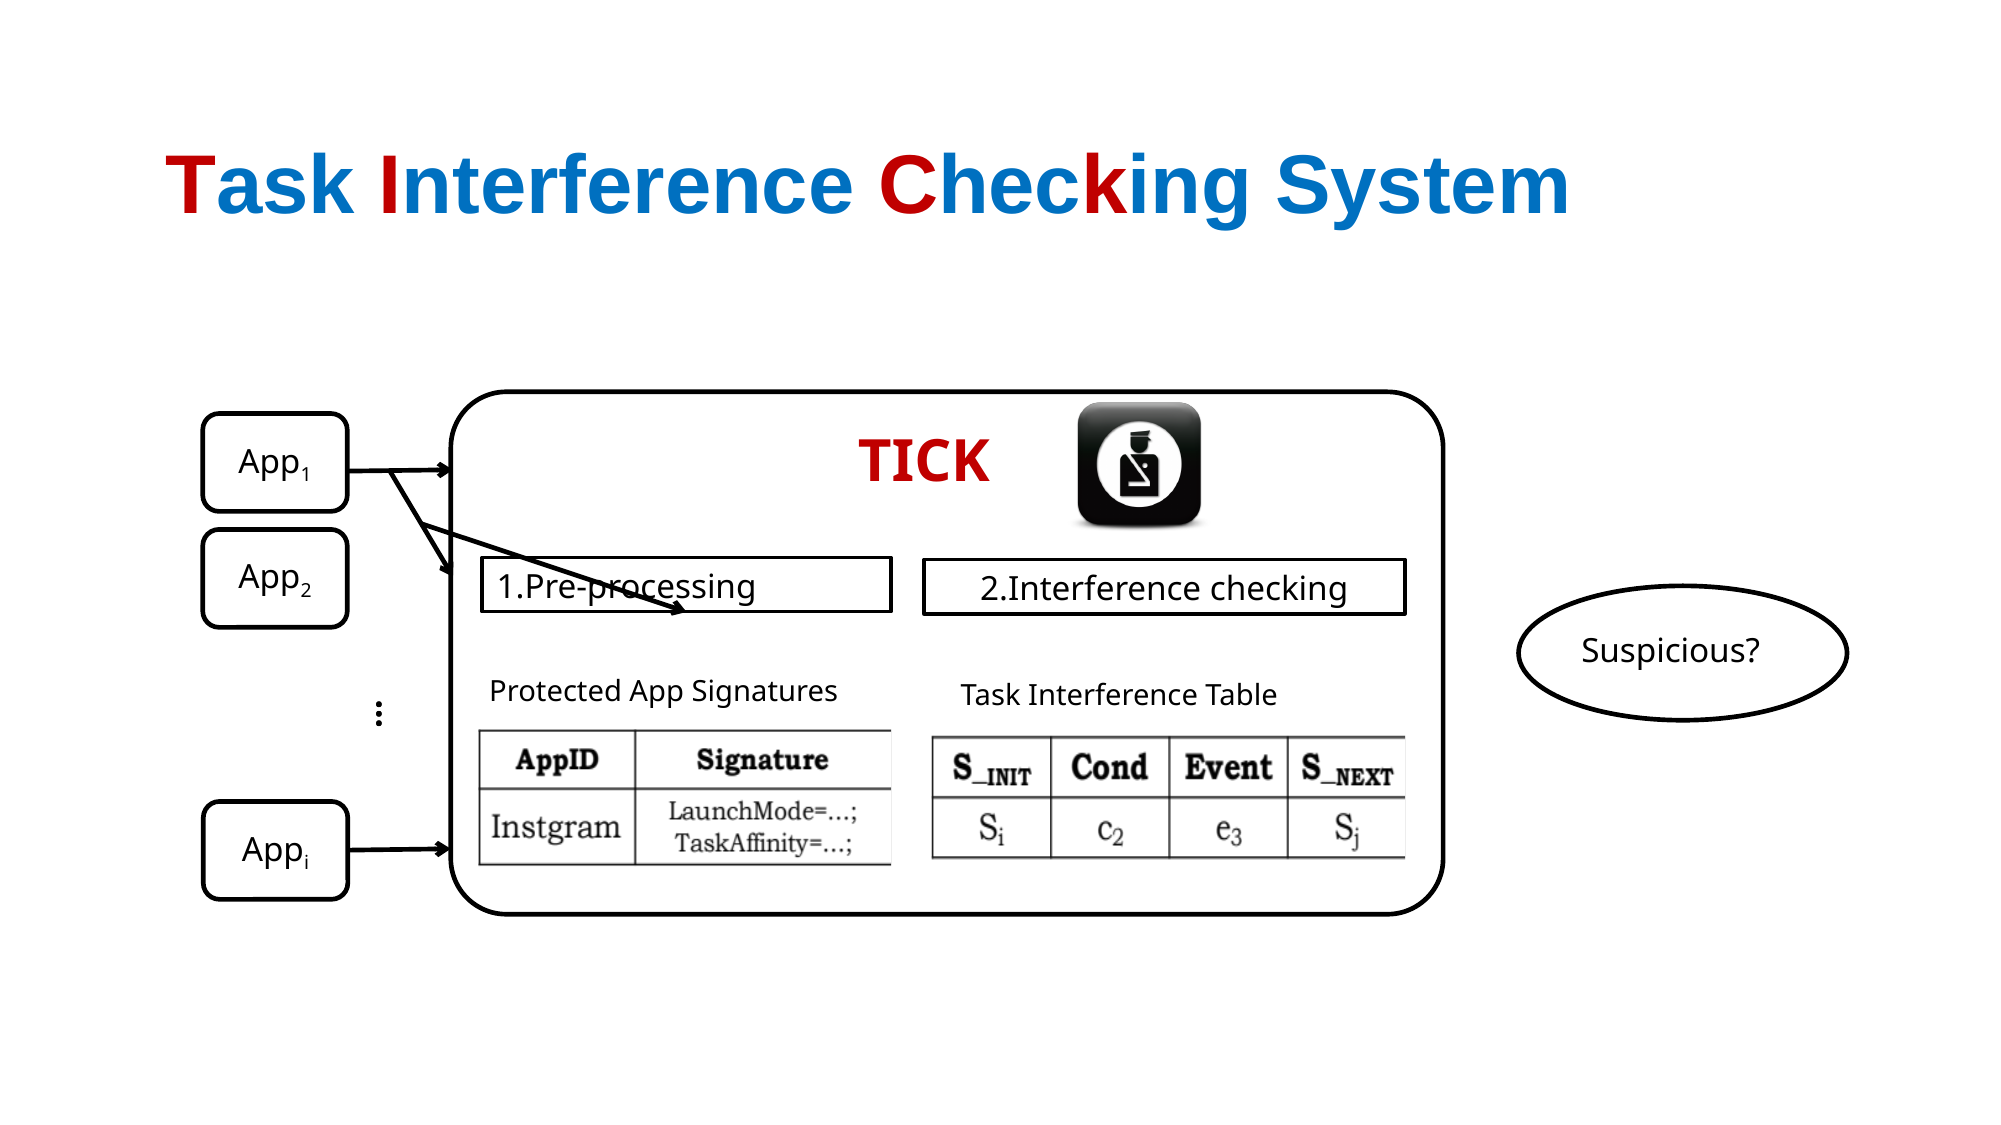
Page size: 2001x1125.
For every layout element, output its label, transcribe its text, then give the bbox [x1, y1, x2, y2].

text_box … [340, 652, 396, 777]
text_box [1516, 583, 1850, 723]
text_box 1.Pre-processing [532, 557, 892, 612]
text_box 2.Interference checking [923, 559, 1405, 615]
text_box Task Interference Table [927, 669, 1312, 719]
text_box 1.Pre-processing [481, 557, 670, 612]
text_box App1 [200, 411, 350, 514]
picture [477, 729, 892, 871]
text_box Protected App Signatures [430, 671, 897, 714]
picture [931, 730, 1406, 871]
title Task Interference Checking System [150, 93, 1848, 267]
text_box TICK [843, 415, 1005, 501]
text_box Appi [201, 799, 350, 902]
text_box App2 [200, 527, 350, 630]
picture [1049, 376, 1229, 560]
text_box [448, 389, 1446, 917]
